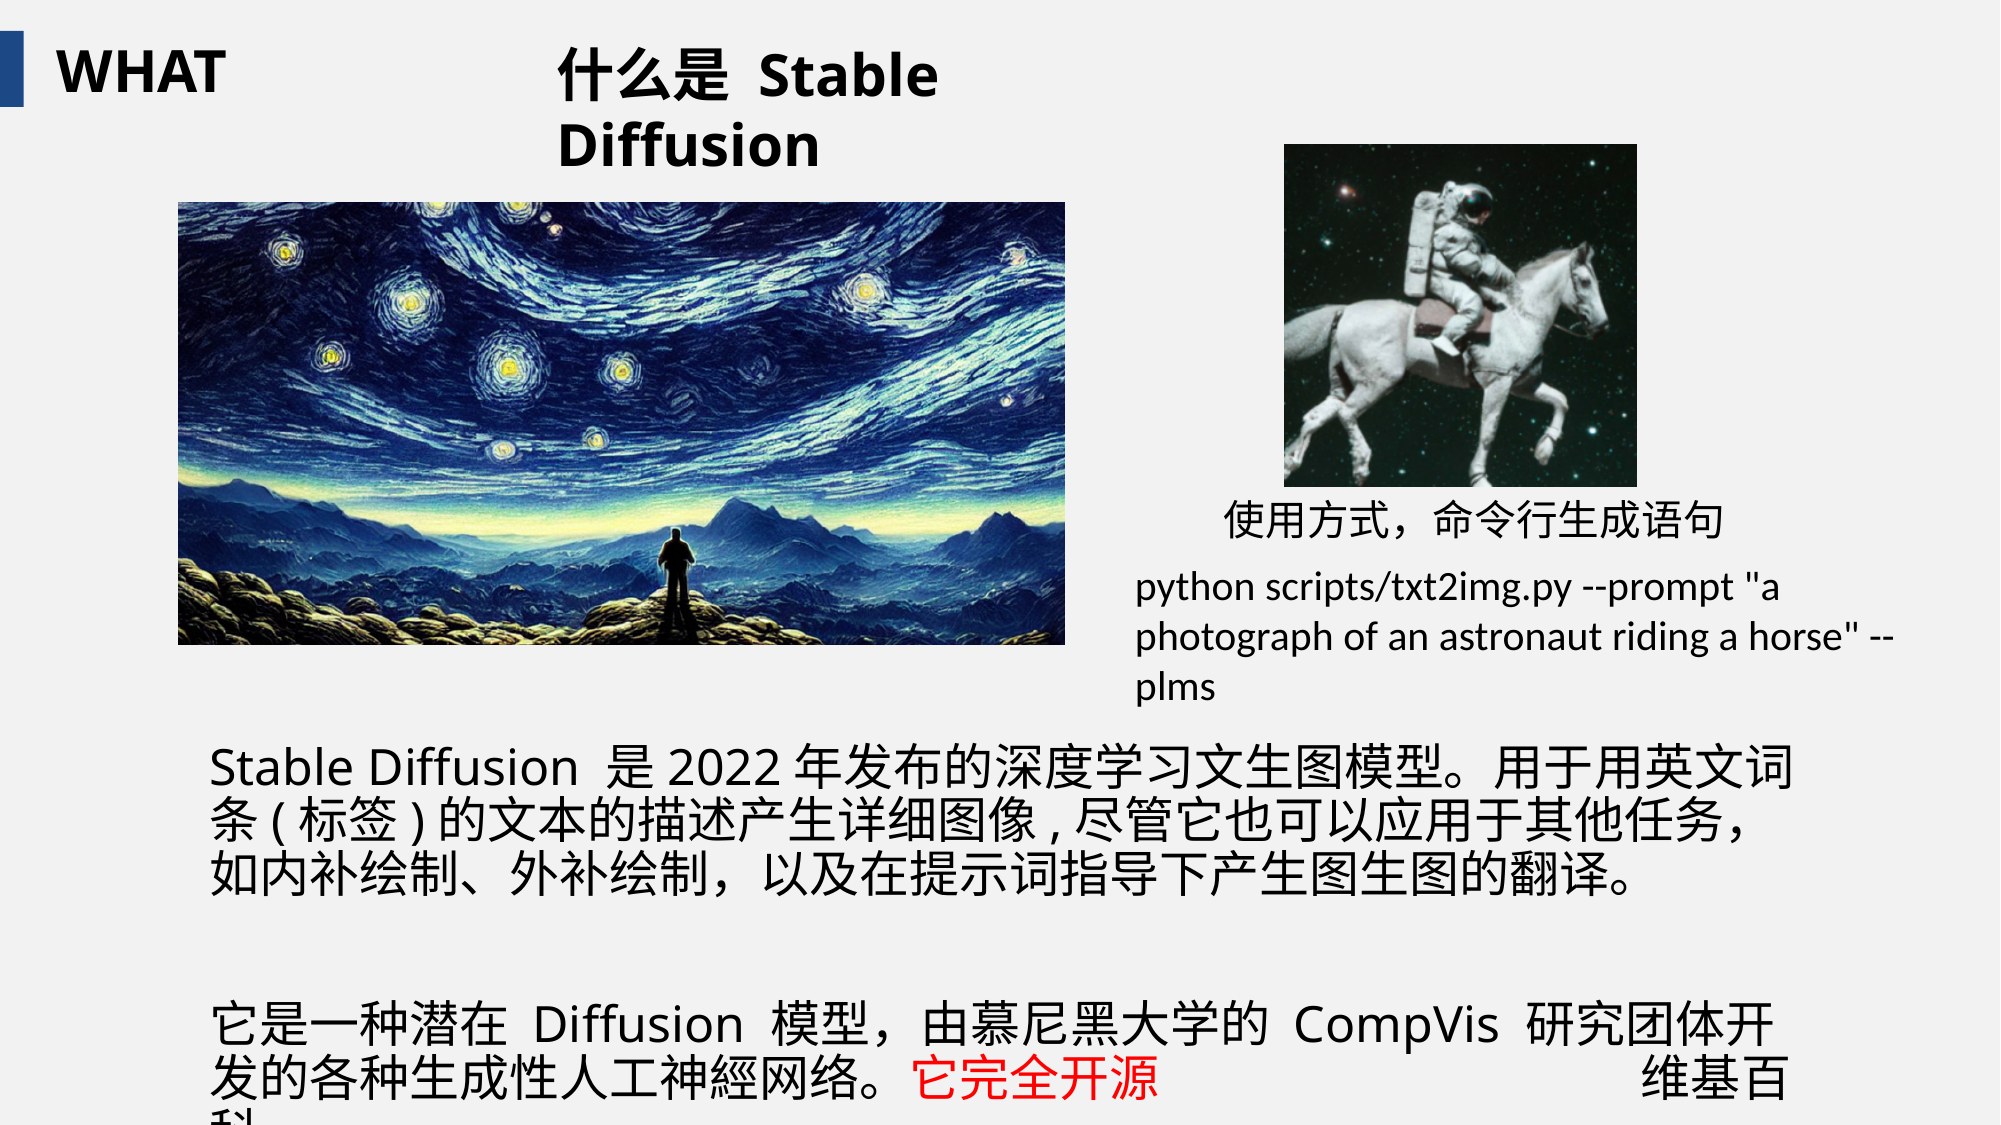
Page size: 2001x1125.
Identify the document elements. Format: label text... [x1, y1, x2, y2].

text_box Stable Diffusion 是2022年发布的深度学习文生图模型​。用于用英文词条(标签)的文本的描述产生详细图像,尽管它也可以应用于其他任务，如内补绘制、外补绘制，以及在提示词指导下产生图生图的翻译。 它是一种潜在 Diffusion 模型，由慕尼黑大学的 CompVis 研究团体开发的各种生成性人工神經网络。它完全开源 维基百科。 [194, 734, 1837, 1119]
text_box python scripts/txt2img.py --prompt "a photograph of an astronaut riding a horse" --plms [1120, 551, 1940, 717]
picture [178, 201, 1066, 645]
text_box WHAT [42, 26, 677, 111]
picture [1283, 144, 1637, 487]
text_box [0, 30, 24, 107]
text_box 使用方式，命令行生成语句 [1208, 486, 1774, 551]
text_box 什么是 Stable Diffusion [541, 31, 1230, 186]
